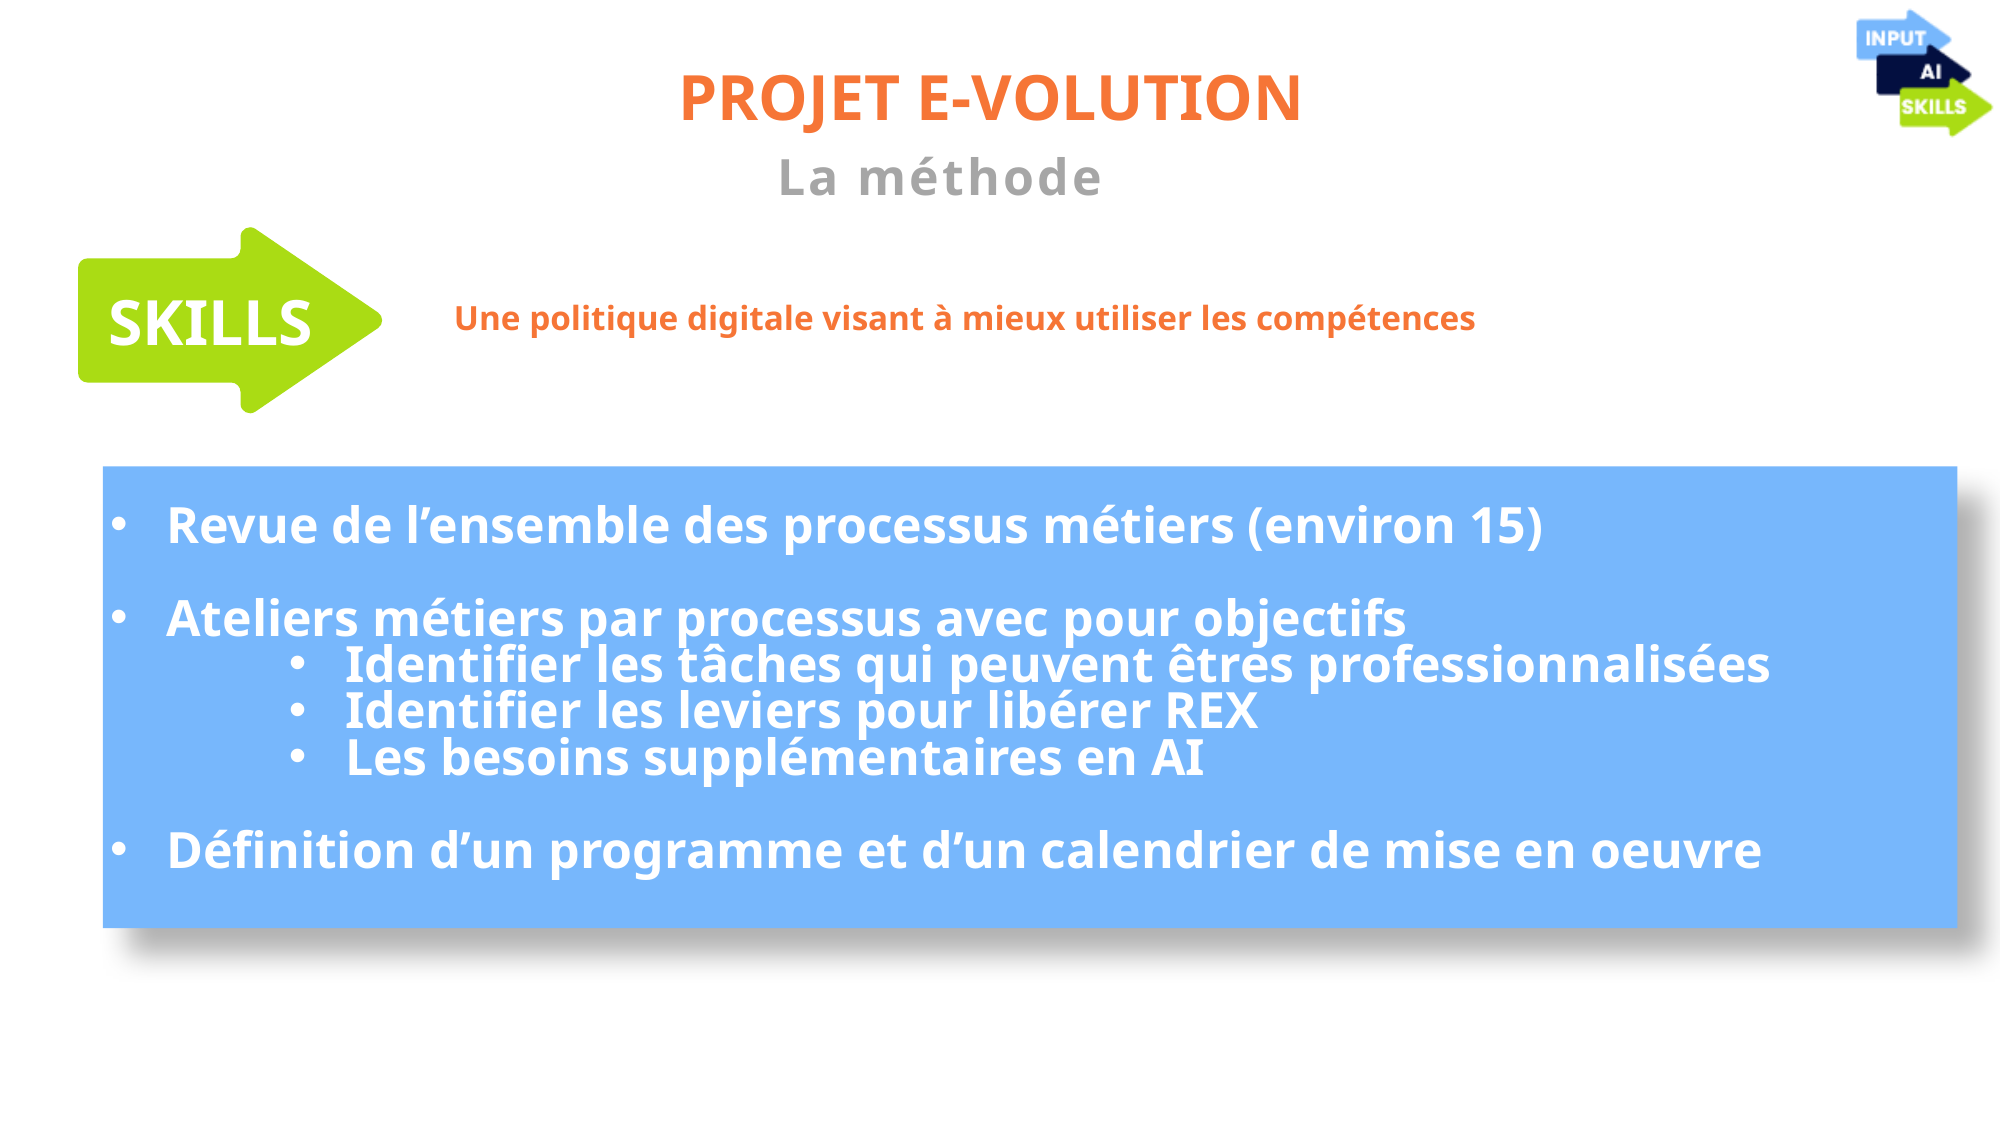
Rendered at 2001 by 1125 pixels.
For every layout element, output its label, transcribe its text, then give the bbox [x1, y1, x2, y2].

text_box La méthode [762, 137, 1117, 213]
text_box PROJET E-VOLUTION [663, 50, 1337, 140]
text_box Une politique digitale visant à mieux utiliser les compétences [439, 289, 1502, 345]
text_box SKILLS [93, 275, 329, 366]
text_box [78, 227, 324, 414]
text_box Revue de l’ensemble des processus métiers (environ 15) Ateliers métiers par processus avec pour objectifs Identifier les tâches qui peuvent êtres professionnalisées Identifier les leviers pour libérer REX Les besoins supplémentaires en AI Définition d’un programme et d’un calendrier de mise en oeuvre [101, 465, 1959, 930]
text_box [329, 279, 383, 362]
picture [1847, 0, 2000, 146]
